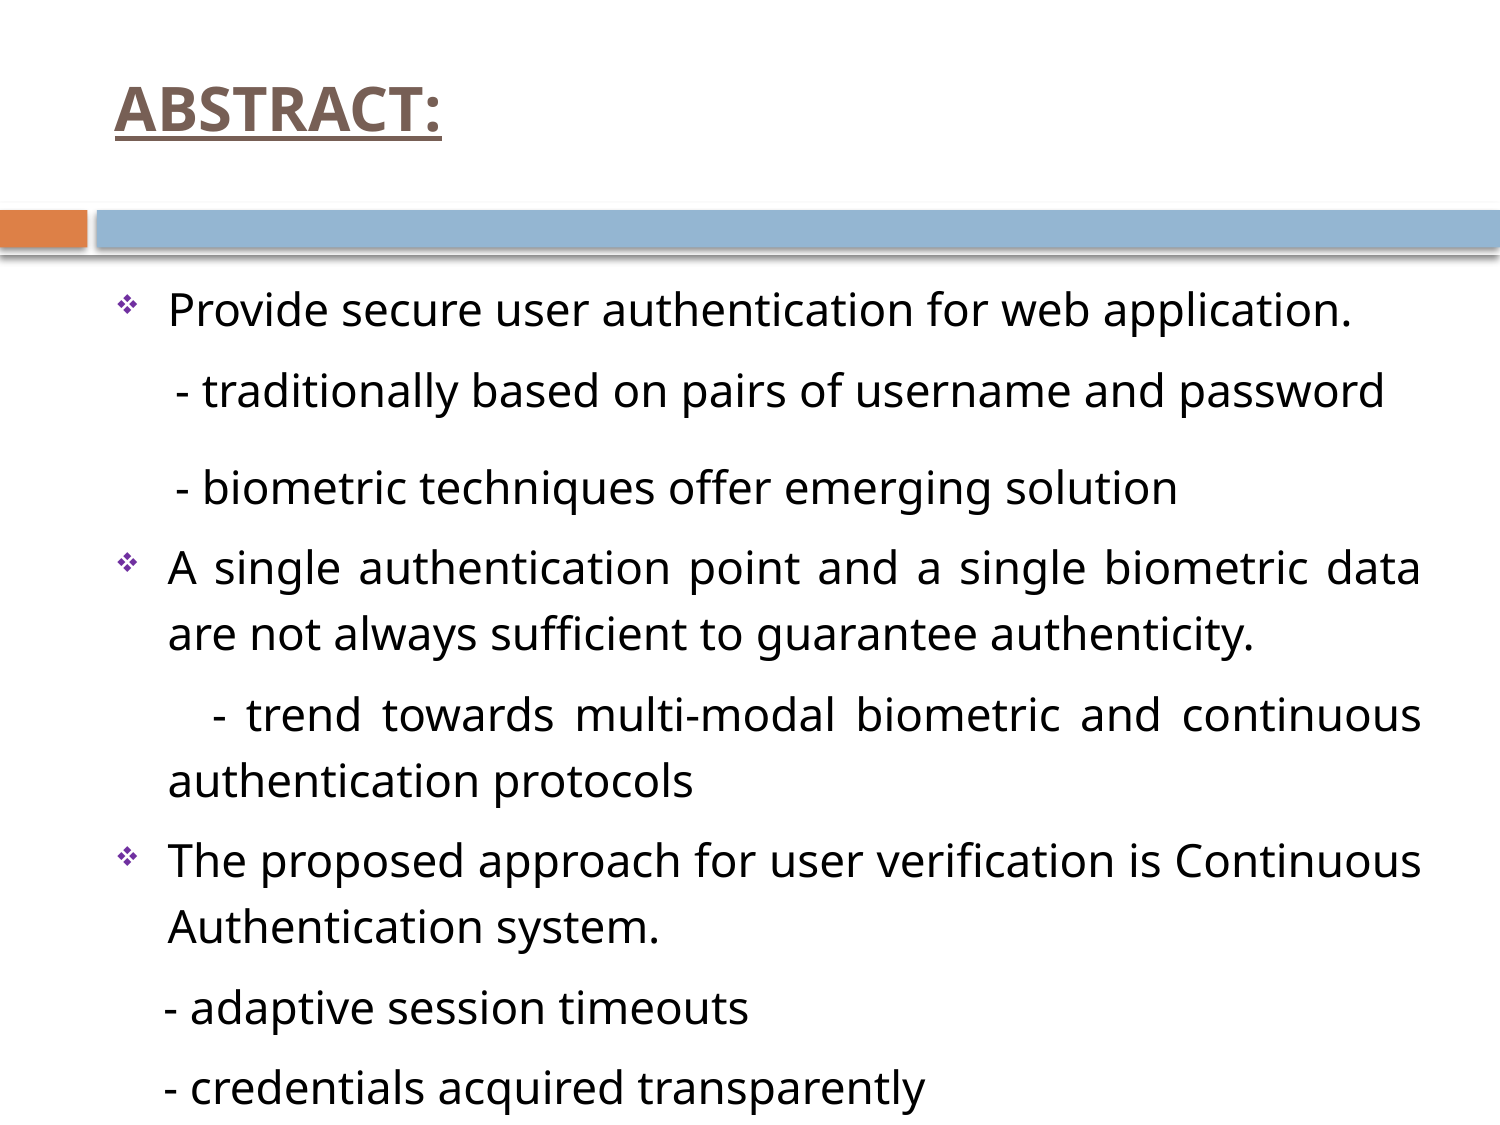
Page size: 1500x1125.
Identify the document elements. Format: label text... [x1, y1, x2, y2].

list Provide secure user authentication for web application. - traditionally based on pairs of username and password - biometric techniques offer emerging solution A single authentication point and a single biometric data are not always sufficient to guarantee authenticity. - trend towards multi-modal biometric and continuous authentication protocols The proposed approach for user verification is Continuous Authentication system. - adaptive session timeouts - credentials acquired transparently [100, 262, 1438, 1000]
title ABSTRACT: [99, 62, 1438, 225]
